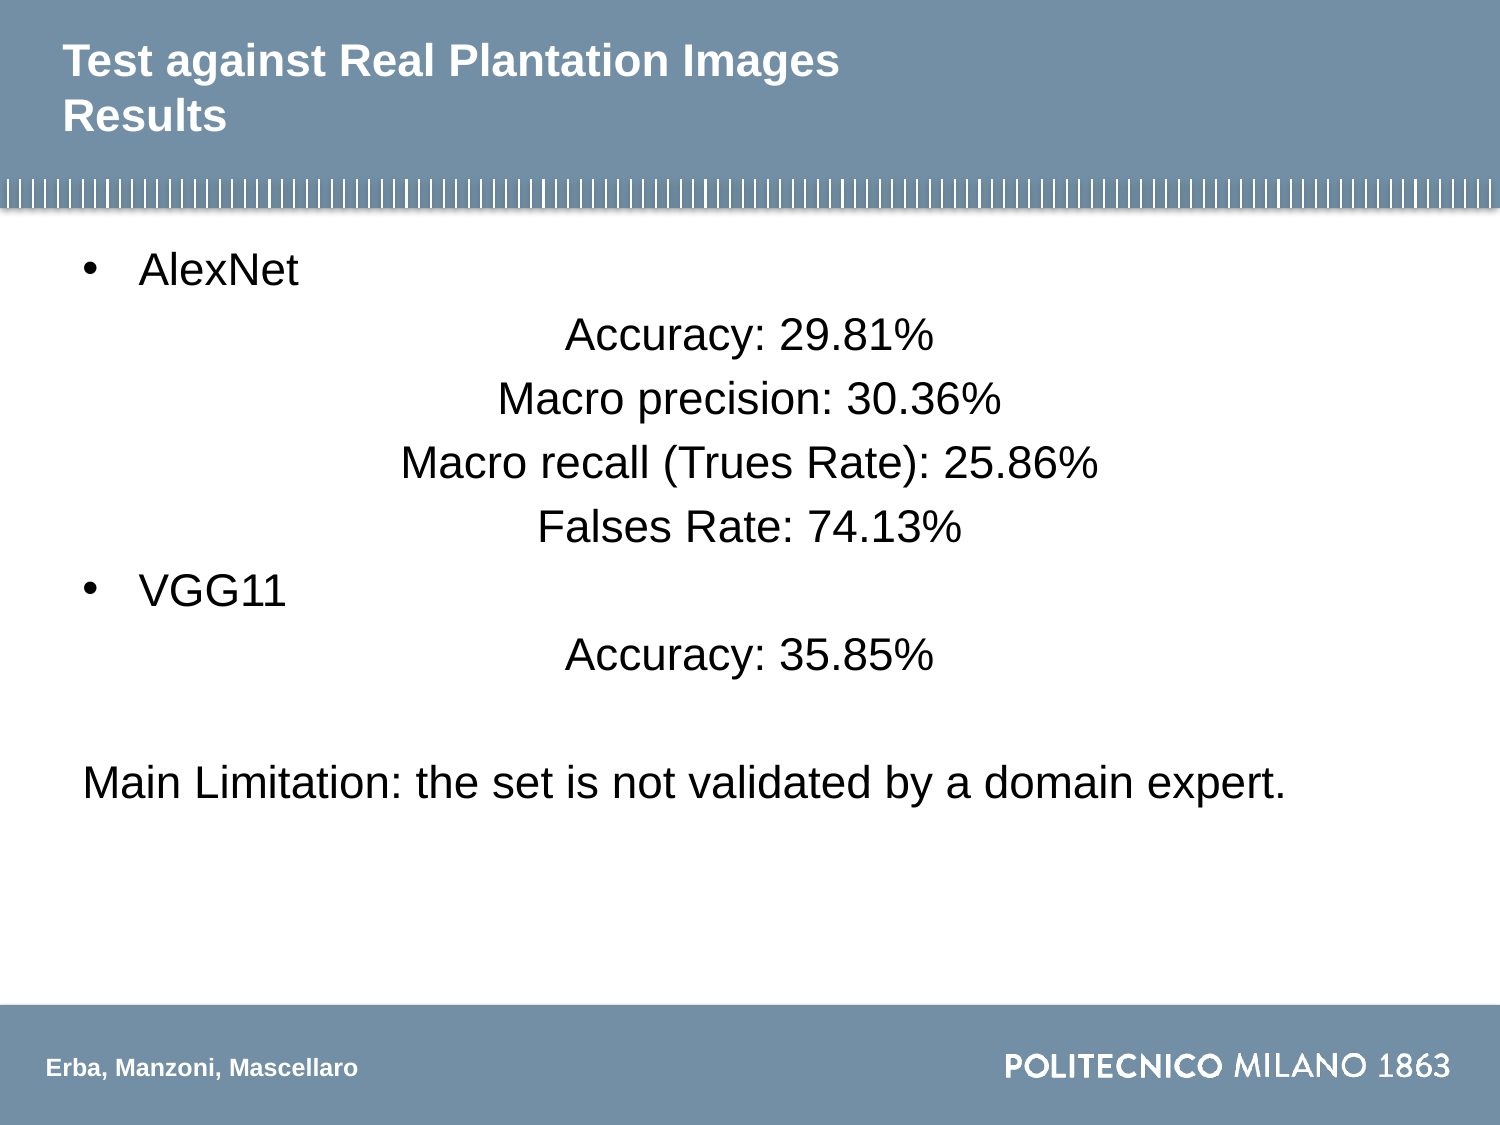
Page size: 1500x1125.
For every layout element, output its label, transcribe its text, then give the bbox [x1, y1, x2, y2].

title Test against Real Plantation Images Results [47, 22, 1455, 161]
picture [999, 1041, 1456, 1089]
list AlexNet Accuracy: 29.81% Macro precision: 30.36% Macro recall (Trues Rate): 25.86% Falses Rate: 74.13% VGG11 Accuracy: 35.85% Main Limitation: the set is not validated by a domain expert. [67, 232, 1433, 975]
